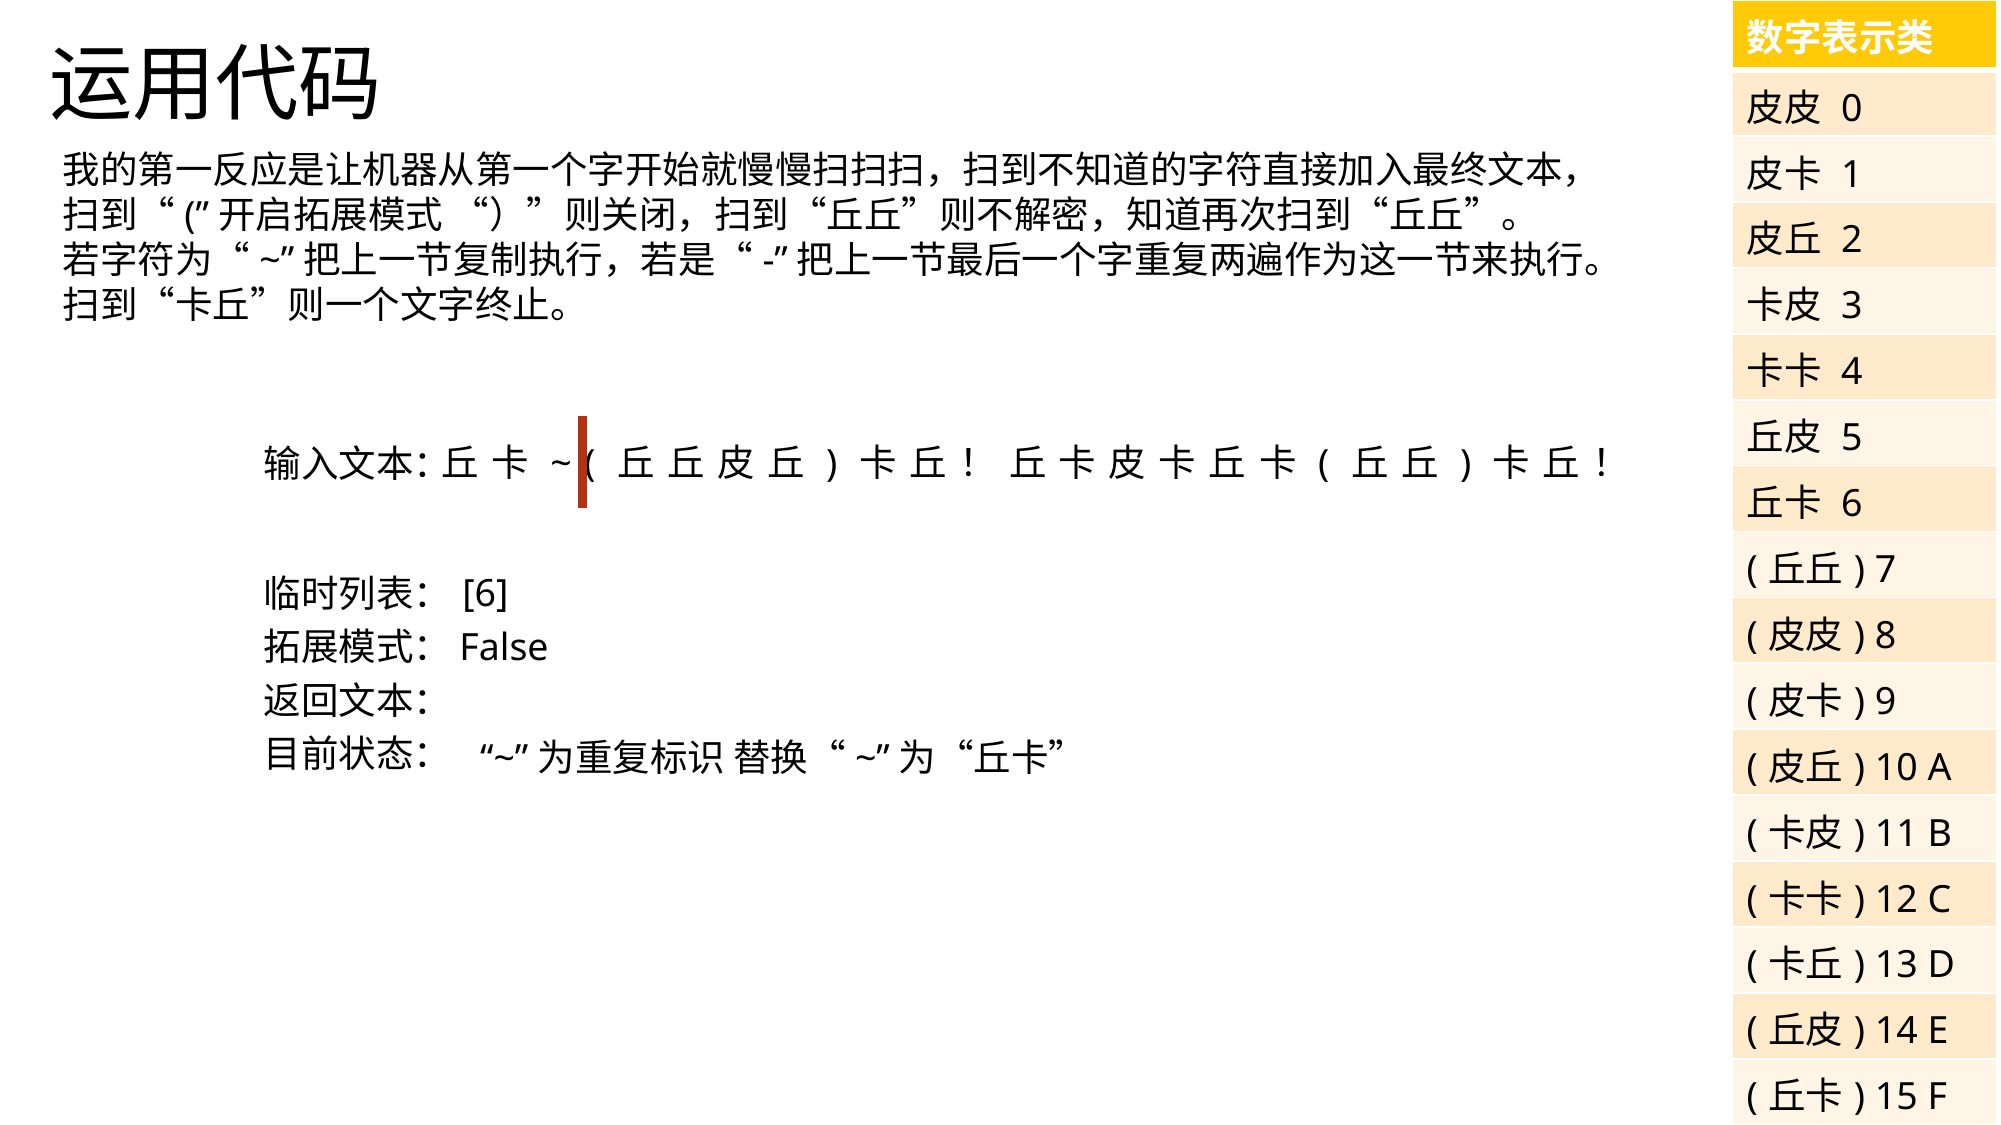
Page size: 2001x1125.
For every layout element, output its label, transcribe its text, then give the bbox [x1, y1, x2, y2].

text_box 输入文本： [248, 432, 467, 493]
text_box “~”为重复标识 替换“~”为“丘卡” [465, 726, 1102, 787]
text_box 目前状态： [248, 723, 467, 783]
table_cell 皮皮 0 [1733, 73, 1996, 135]
table_cell (卡丘) 13 D [1733, 928, 1996, 992]
table_cell (丘卡) 15 F [1733, 1060, 1996, 1124]
table_cell 丘皮 5 [1733, 401, 1996, 465]
table_cell (皮皮) 8 [1733, 598, 1996, 662]
text_box 丘卡~(丘丘皮丘)卡丘！丘卡皮卡丘卡(丘丘)卡丘！ [426, 431, 578, 492]
text_box 我的第一反应是让机器从第一个字开始就慢慢扫扫扫，扫到不知道的字符直接加入最终文本， 扫到“(”开启拓展模式 “）”则关闭，扫到“丘丘”则不解密，知道再次扫到“丘丘”。 若字符为“~”把上一节复制执行，若是“-”把上一节最后一个字重复两遍作为这一节来执行。 扫到“卡丘”则一个文字终止。 [48, 138, 1637, 334]
text_box False [444, 615, 564, 676]
table_header 数字表示类 [1733, 1, 1996, 67]
text_box 丘卡~(丘丘皮丘)卡丘！丘卡皮卡丘卡(丘丘)卡丘！ [587, 431, 1646, 492]
text_box 拓展模式： [248, 616, 444, 669]
table_cell (皮丘) 10 A [1733, 730, 1996, 794]
text_box 返回文本： [248, 669, 467, 723]
table_cell 皮丘 2 [1733, 203, 1996, 267]
table_cell (丘丘) 7 [1733, 532, 1996, 597]
text_box 运用代码 [34, 22, 398, 138]
table_cell 卡皮 3 [1733, 269, 1996, 333]
text_box [6] [447, 562, 524, 622]
table_cell 丘卡 6 [1733, 466, 1996, 531]
text_box 临时列表： [248, 562, 447, 616]
table_cell (皮卡) 9 [1733, 664, 1996, 728]
table_cell (卡皮) 11 B [1733, 796, 1996, 860]
table_cell (丘皮) 14 E [1733, 994, 1996, 1058]
table_cell 皮卡 1 [1733, 137, 1996, 201]
table_cell 卡卡 4 [1733, 335, 1996, 399]
table_cell (卡卡) 12 C [1733, 862, 1996, 926]
